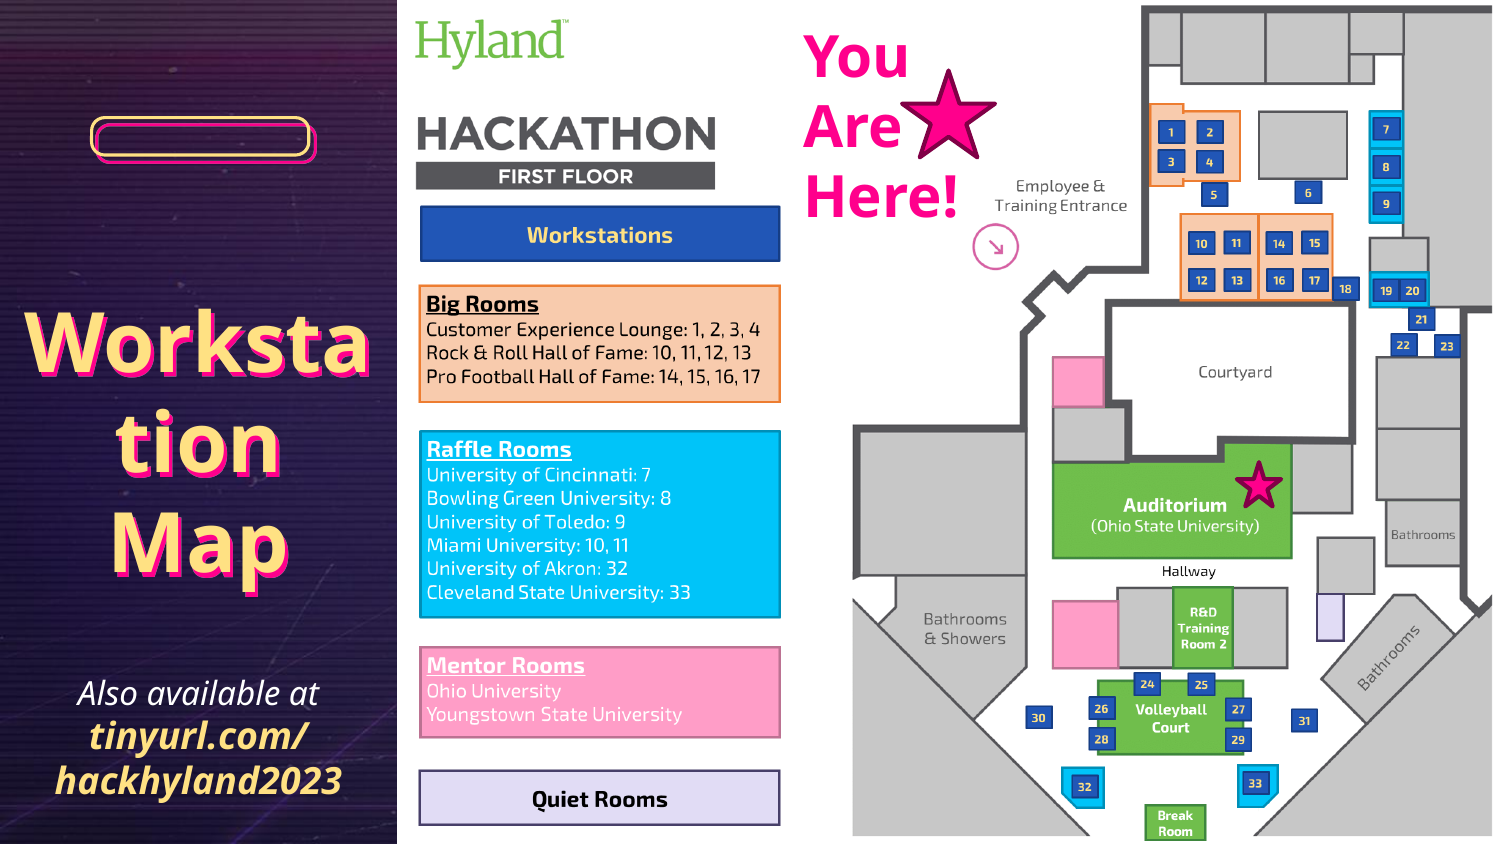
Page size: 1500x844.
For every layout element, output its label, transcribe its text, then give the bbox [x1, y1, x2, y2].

picture [0, 0, 1500, 844]
list Also available at tinyurl.com/ hackhyland2023 [5, 639, 391, 835]
title Workstation Map [0, 274, 391, 559]
